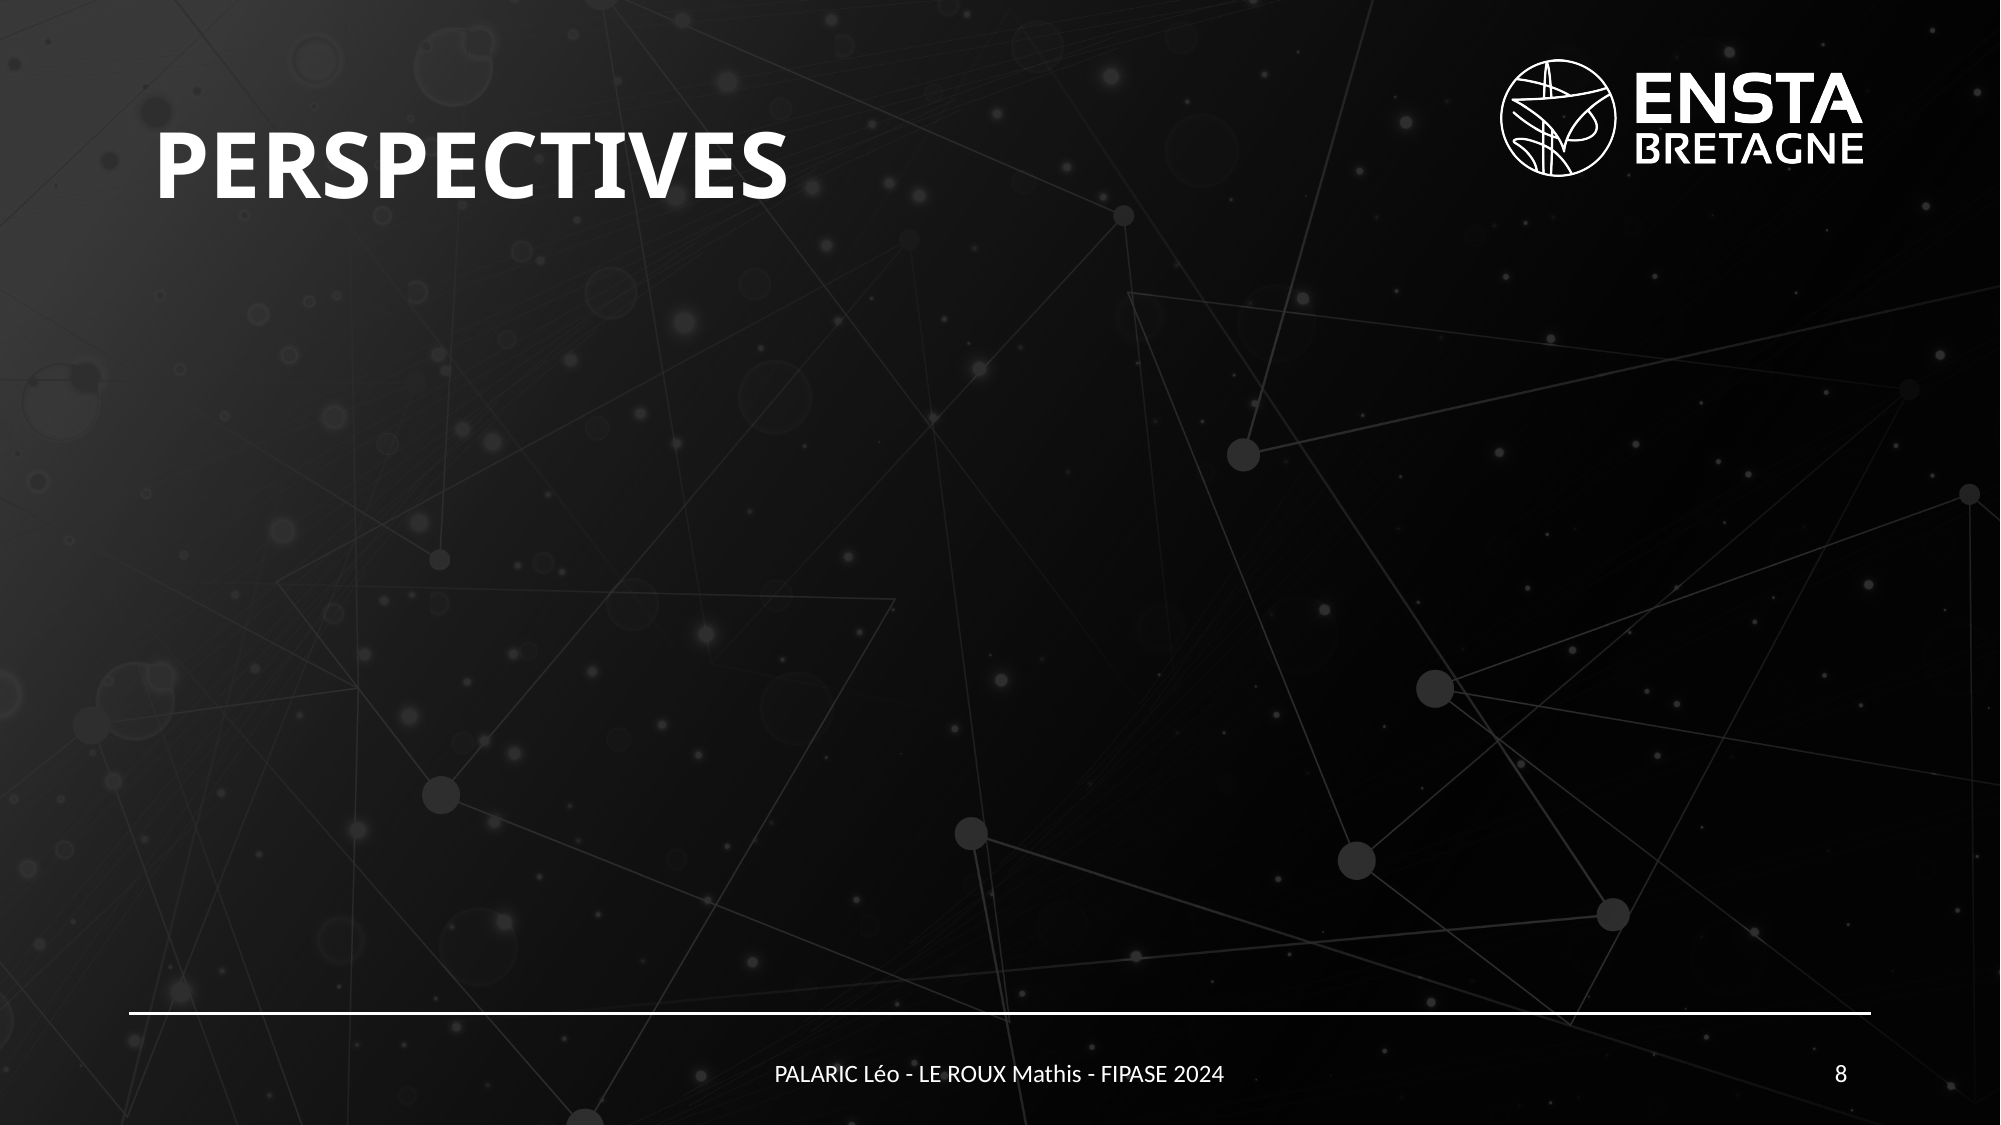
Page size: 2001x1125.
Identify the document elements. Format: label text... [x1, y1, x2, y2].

footer PALARIC Léo - LE ROUX Mathis - FIPASE 2024 [662, 1042, 1338, 1103]
slide_number 8 [1412, 1042, 1863, 1103]
title PERSPECTIVES [137, 59, 1863, 278]
